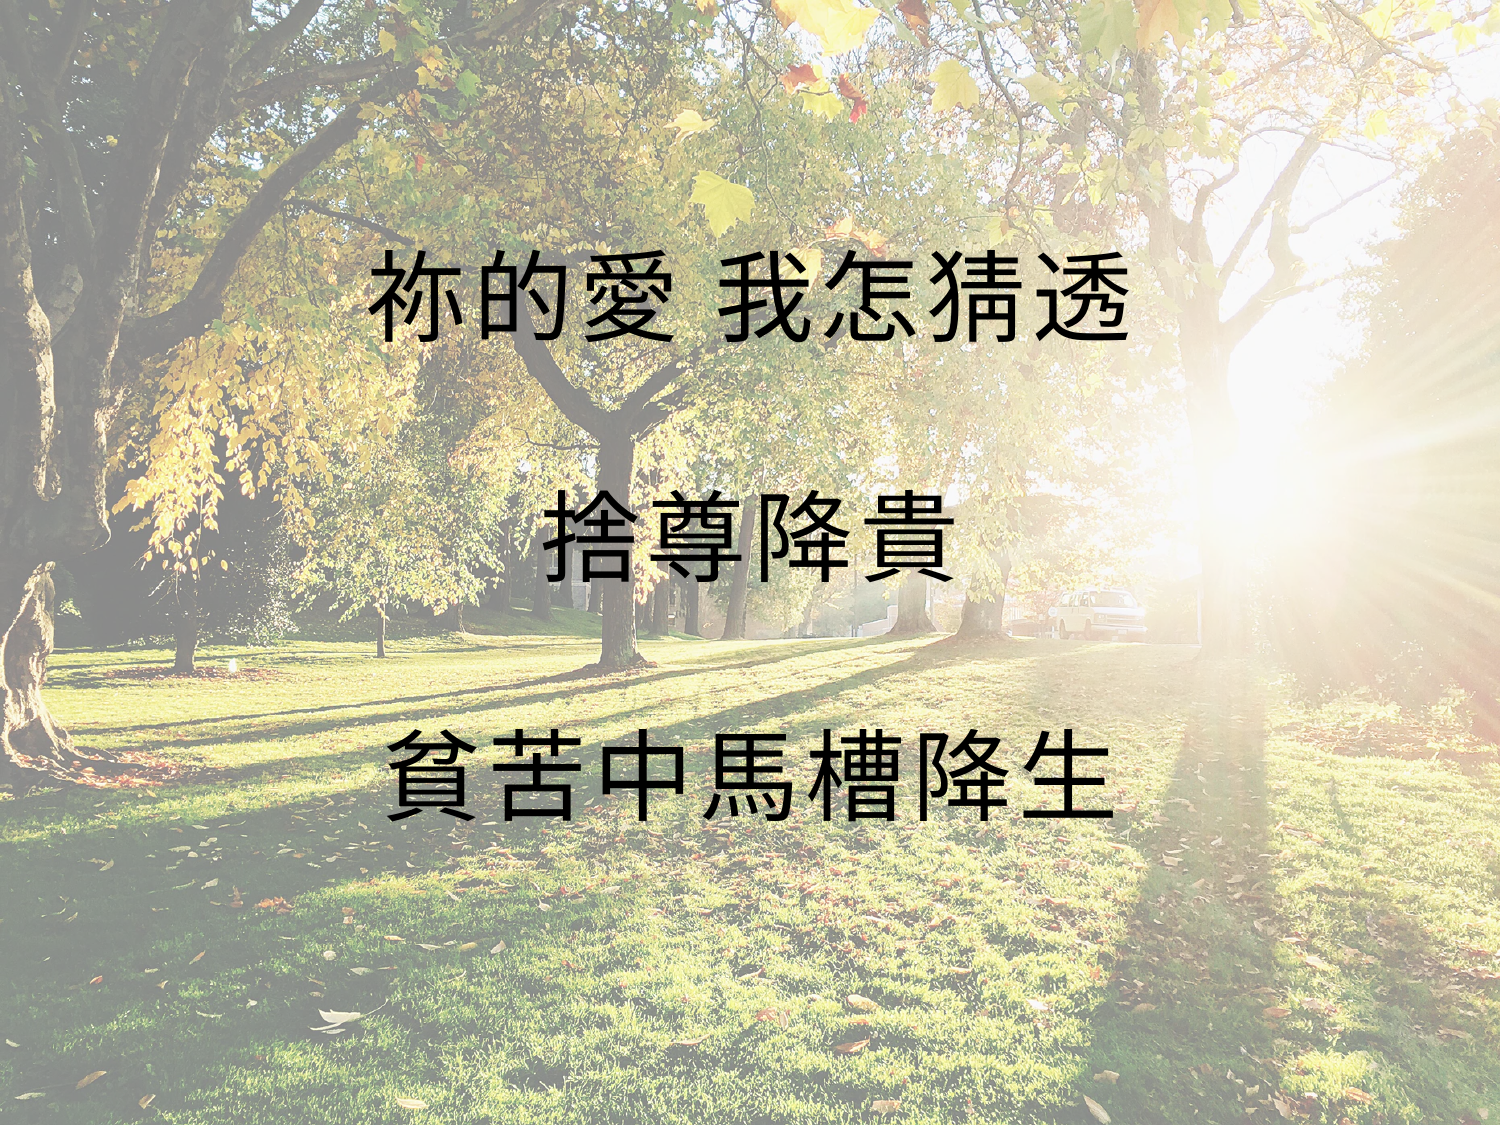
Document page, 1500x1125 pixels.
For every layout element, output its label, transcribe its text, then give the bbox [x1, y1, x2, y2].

text_box 祢的愛 我怎猜透 捨尊降貴 貧苦中馬槽降生 [0, 106, 1500, 842]
